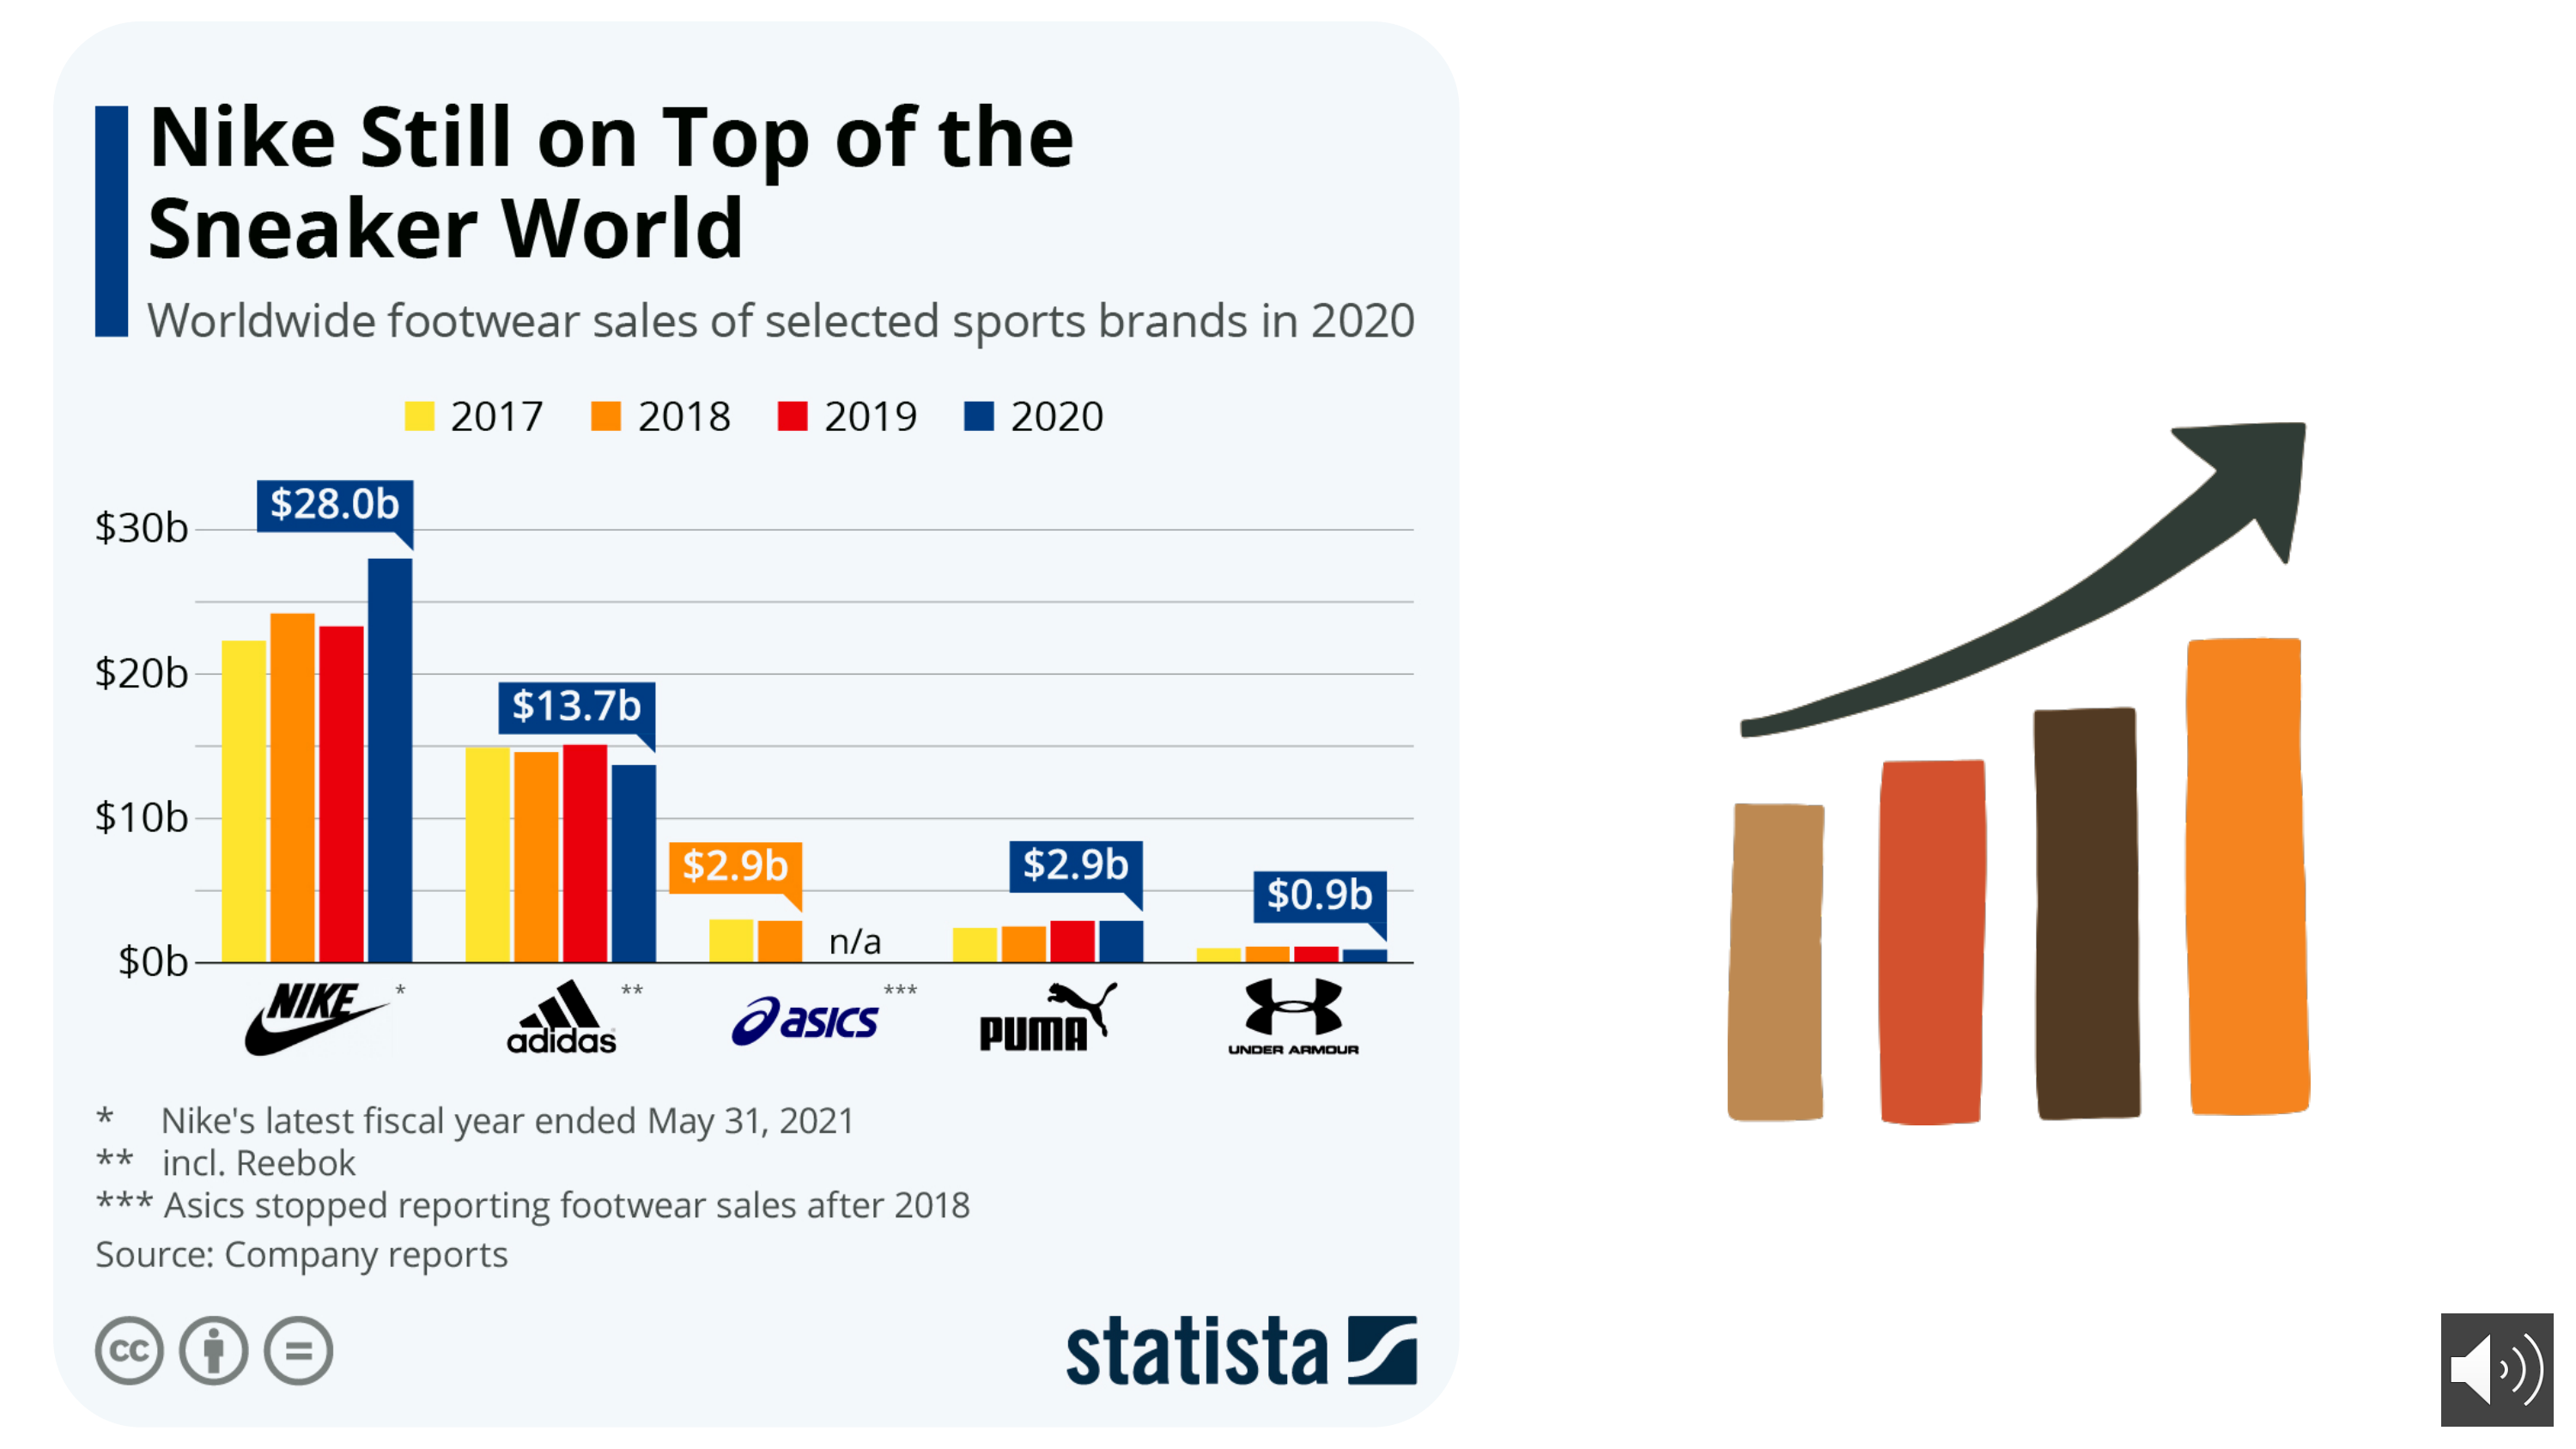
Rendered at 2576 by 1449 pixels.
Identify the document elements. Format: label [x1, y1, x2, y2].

picture [2439, 1312, 2555, 1428]
picture [1728, 422, 2312, 1126]
text_box [52, 21, 1460, 1428]
